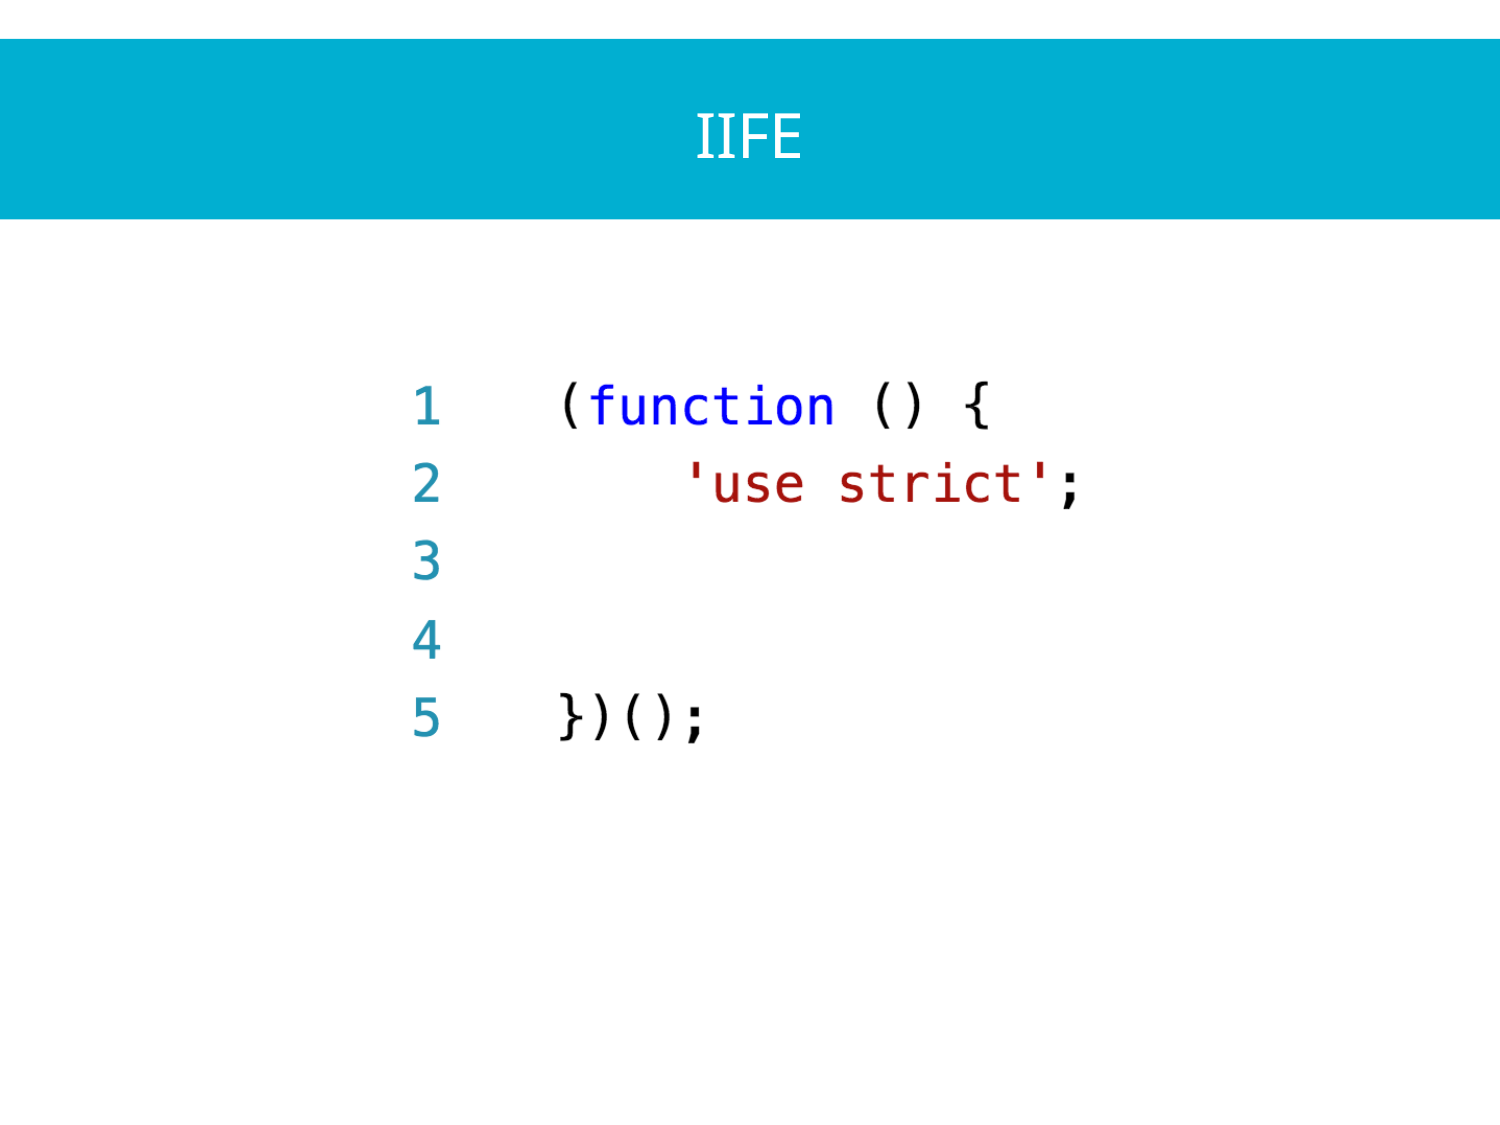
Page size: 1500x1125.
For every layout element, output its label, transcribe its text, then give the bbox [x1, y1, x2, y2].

text_box [0, 38, 1500, 220]
title IIFE [70, 37, 1430, 186]
picture [391, 345, 1109, 780]
